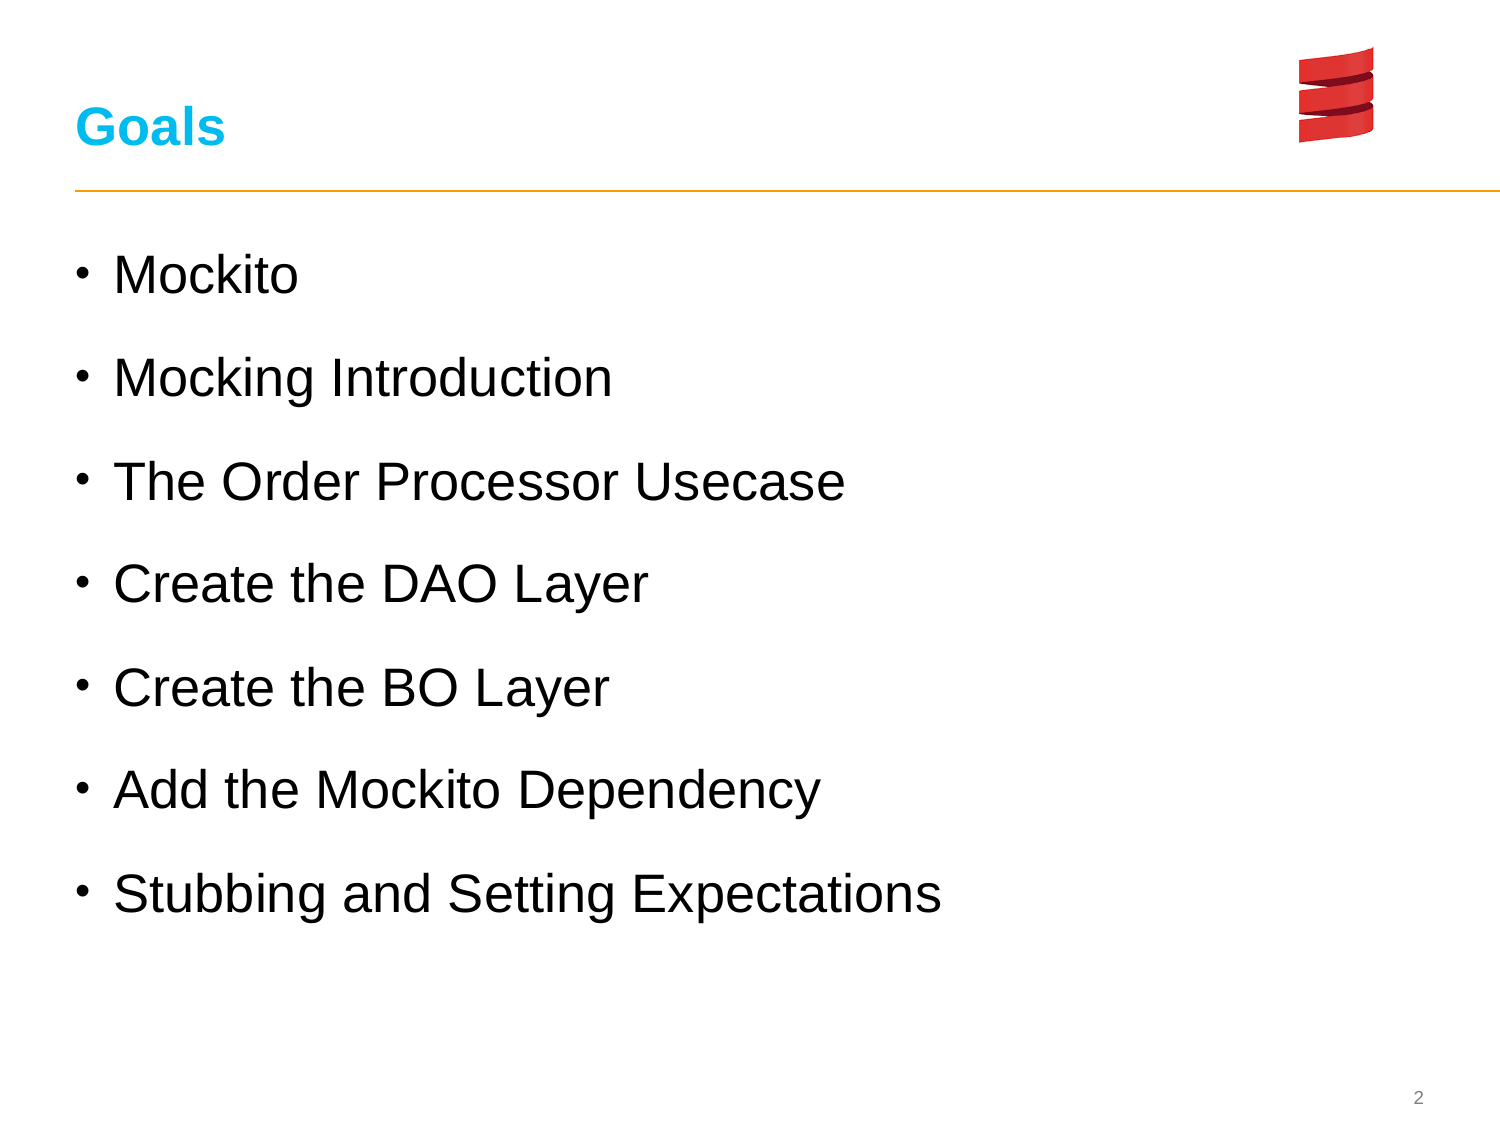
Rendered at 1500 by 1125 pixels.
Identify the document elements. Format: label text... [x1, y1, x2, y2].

list Mockito Mocking Introduction The Order Processor Usecase Create the DAO Layer Create the BO Layer Add the Mockito Dependency Stubbing and Setting Expectations [75, 226, 1425, 1018]
title Goals [75, 27, 1422, 157]
